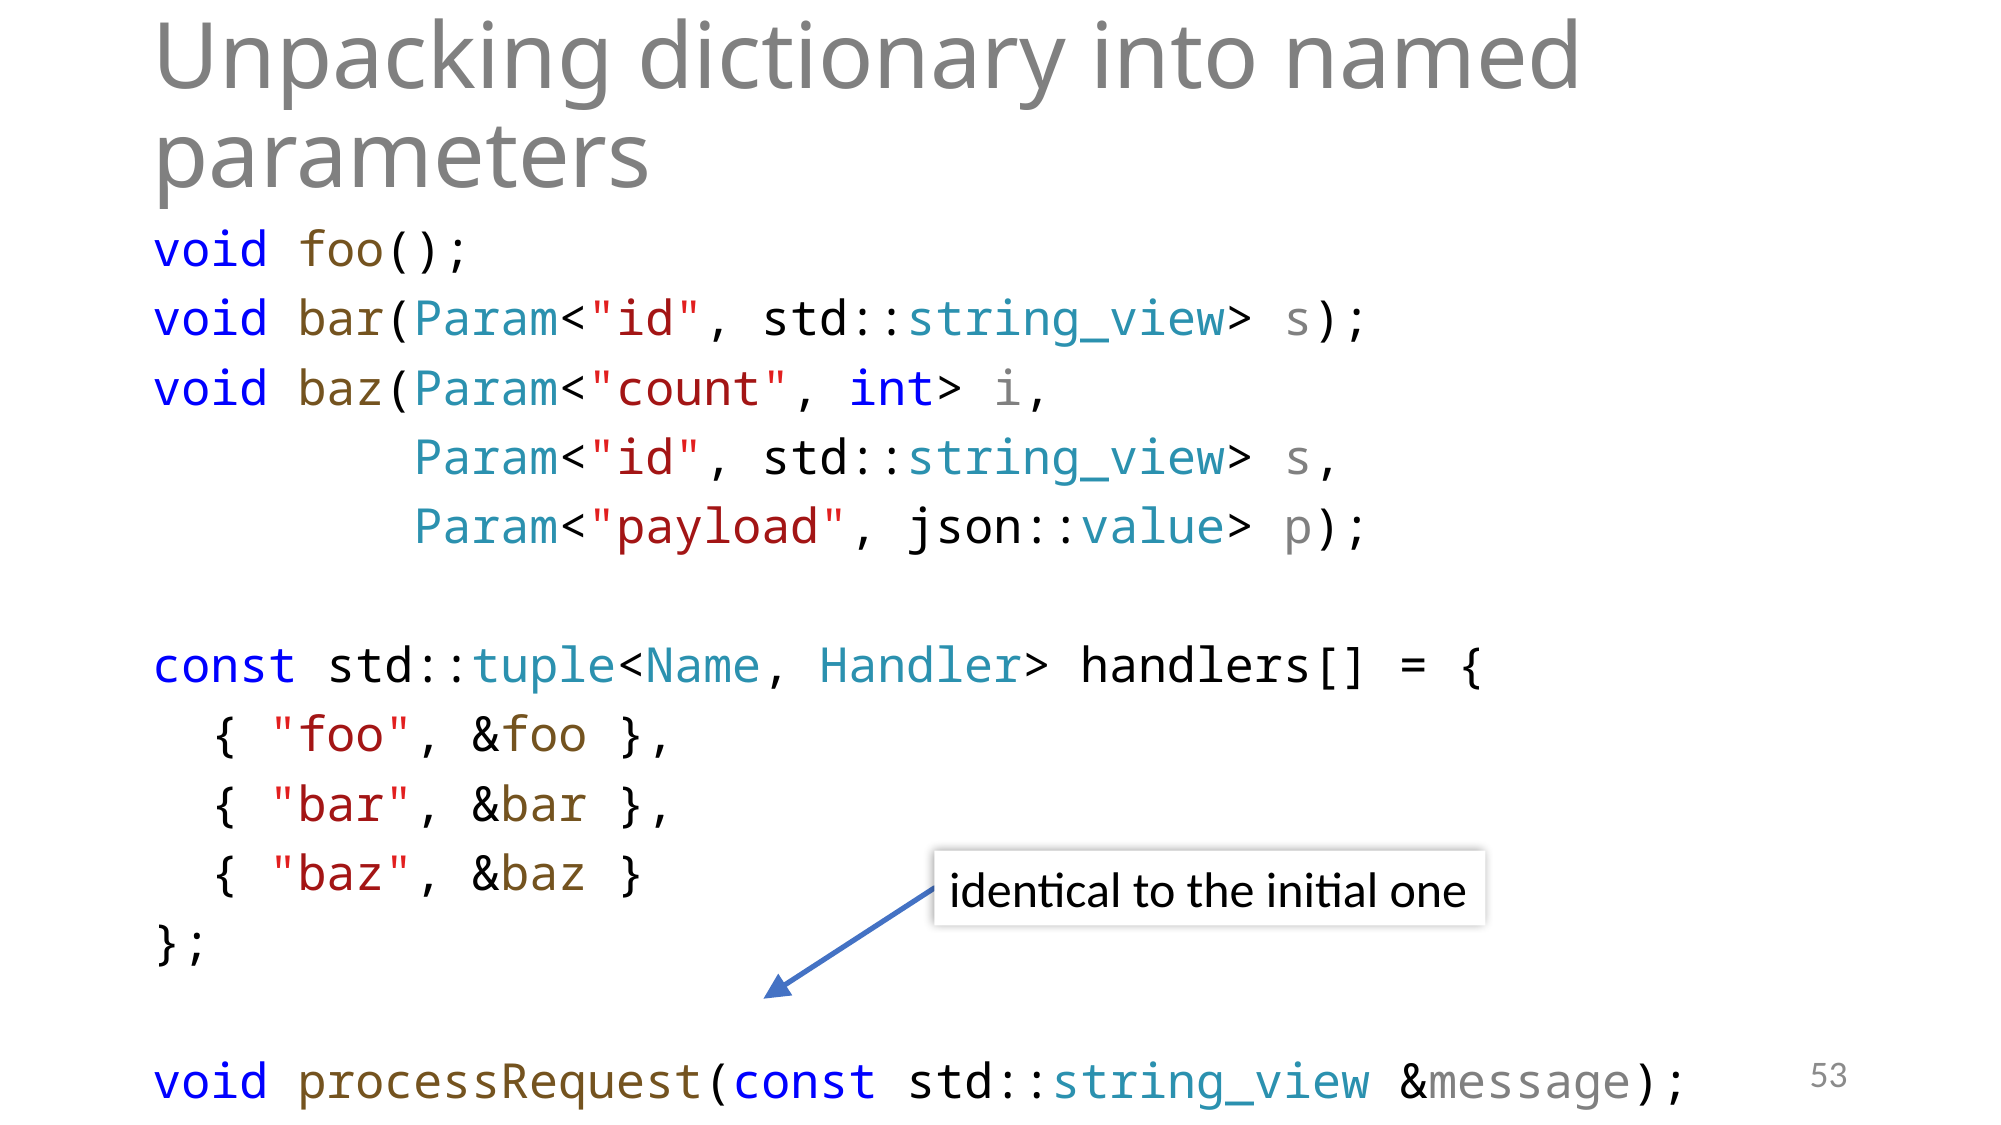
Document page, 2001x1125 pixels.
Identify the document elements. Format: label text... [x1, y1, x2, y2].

slide_number 53 [1412, 1042, 1863, 1103]
title Unpacking dictionary into named parameters [137, 0, 1863, 217]
text_box identical to the initial one [934, 850, 1486, 926]
list void foo(); void bar(Param<"id", std::string_view> s); void baz(Param<"count", int> i, Param<"id", std::string_view> s, Param<"payload", json::value> p); const std::tuple<Name, Handler> handlers[] = { { "foo", &foo }, { "bar", &bar }, { "baz", &baz } }; void processRequest(const std::string_view &message); [137, 217, 1863, 1125]
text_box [763, 888, 935, 999]
